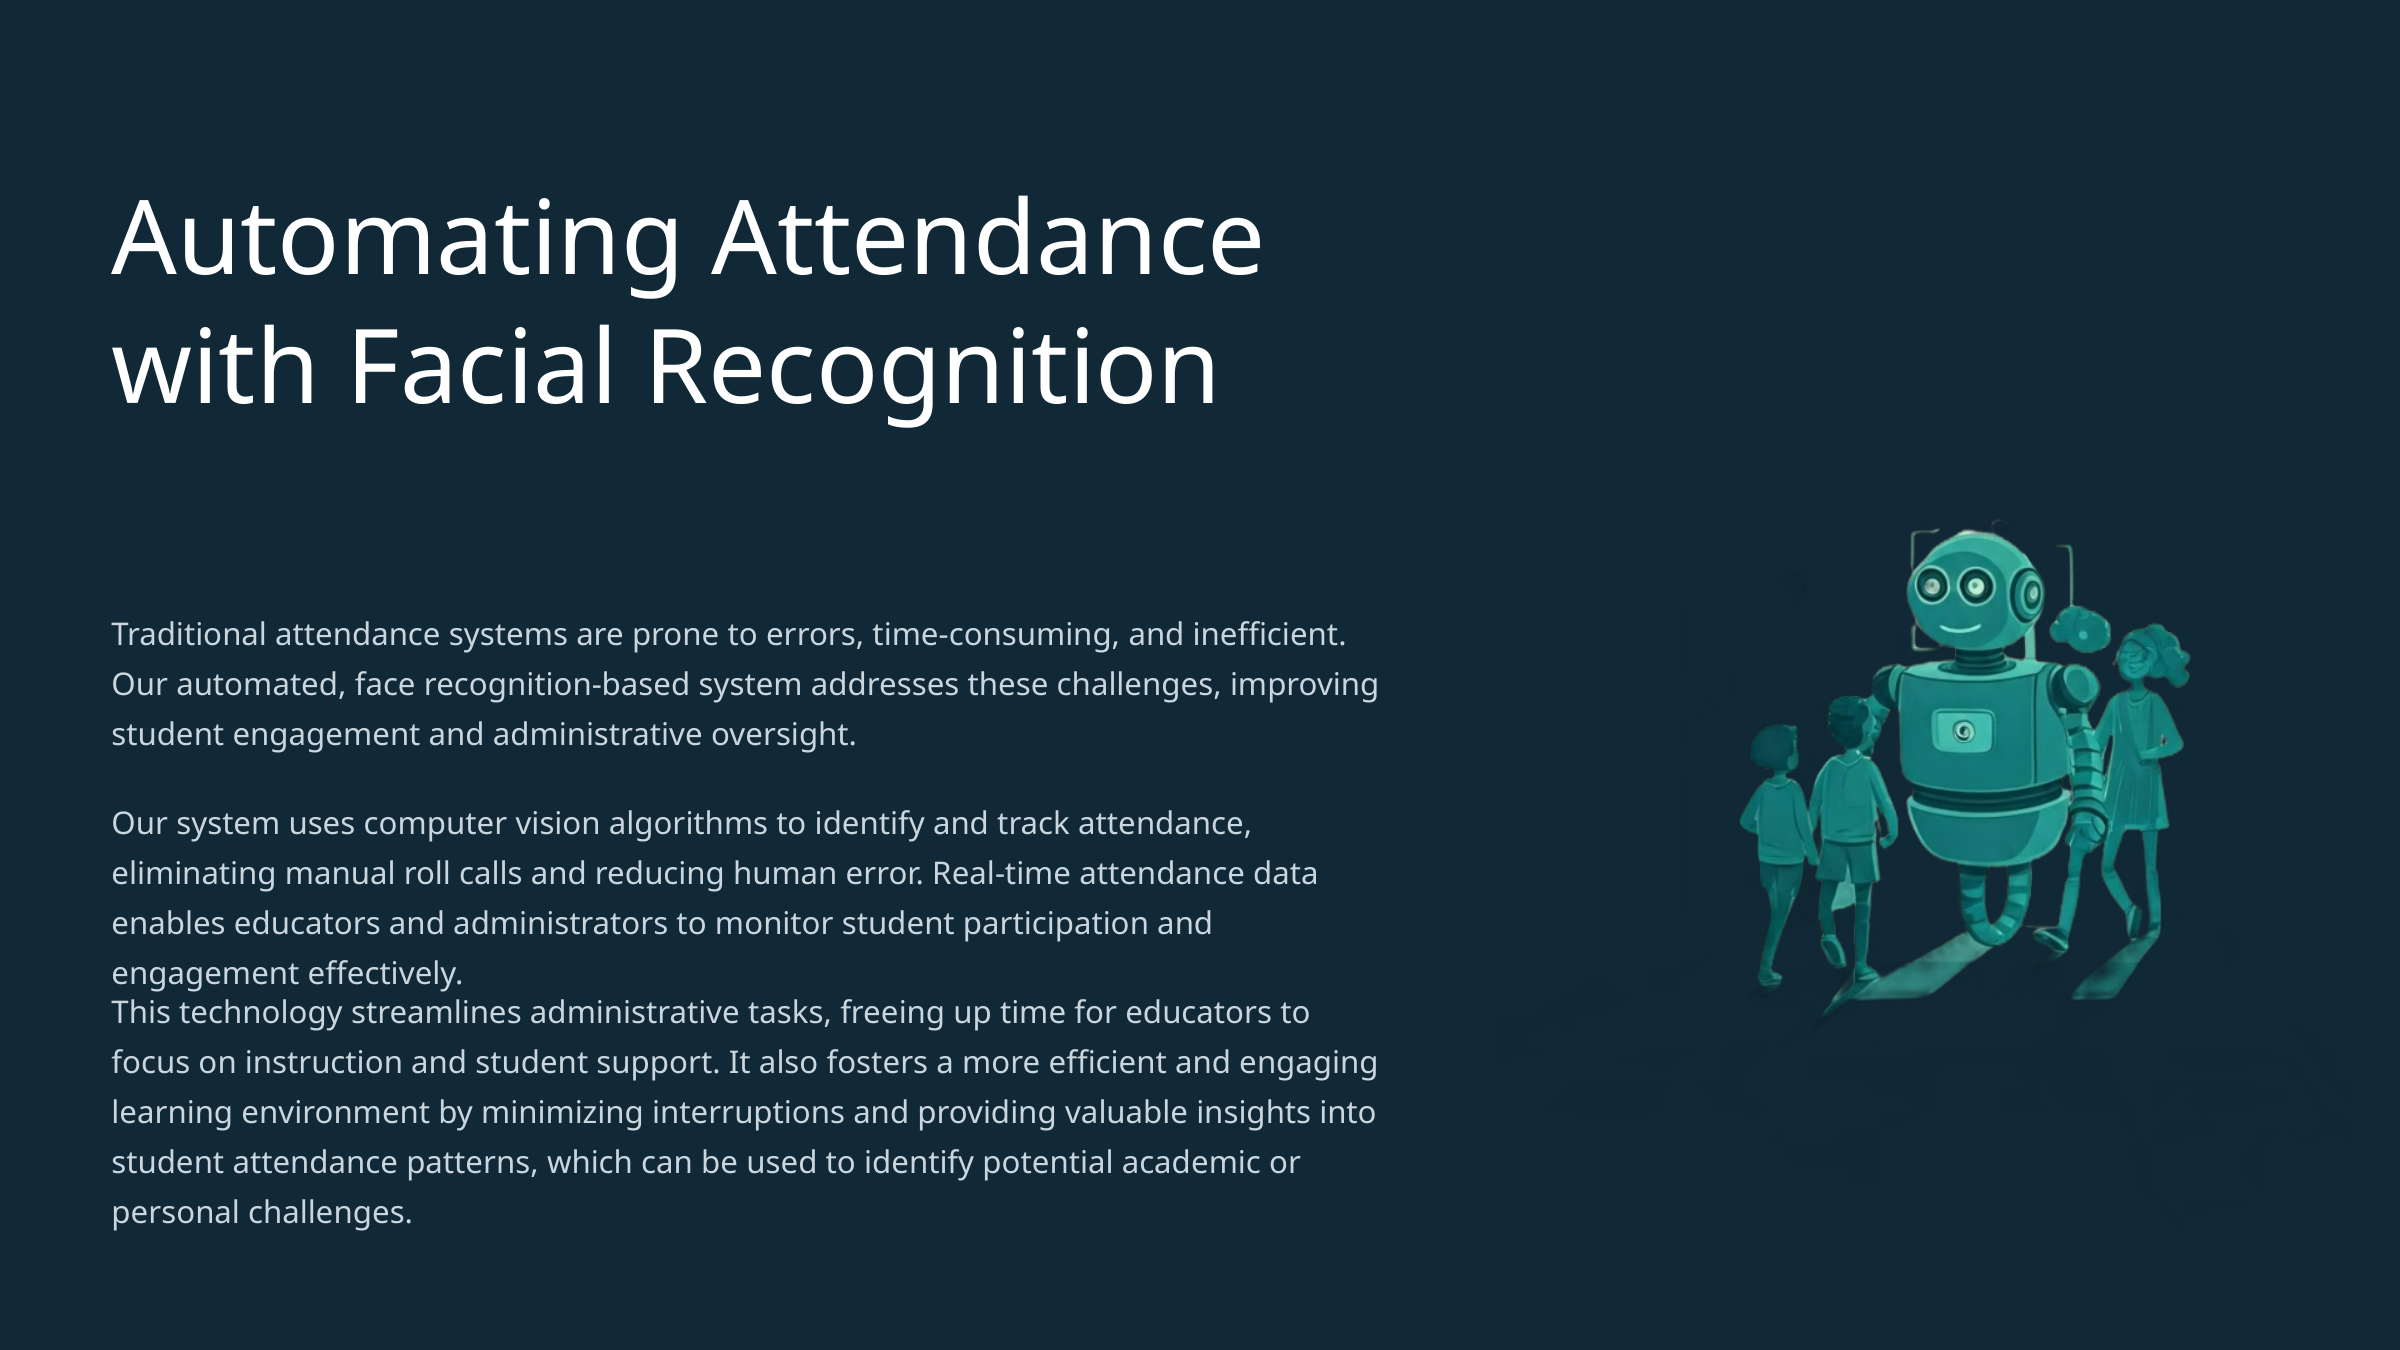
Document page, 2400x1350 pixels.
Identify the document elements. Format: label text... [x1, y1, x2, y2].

text_box This technology streamlines administrative tasks, freeing up time for educators to focus on instruction and student support. It also fosters a more efficient and engaging learning environment by minimizing interruptions and providing valuable insights into student attendance patterns, which can be used to identify potential academic or personal challenges. [111, 979, 1389, 1184]
picture [1499, 0, 2400, 1350]
text_box Automating Attendance with Facial Recognition [111, 165, 1389, 555]
text_box Our system uses computer vision algorithms to identify and track attendance, eliminating manual roll calls and reducing human error. Real-time attendance data enables educators and administrators to monitor student participation and engagement effectively. [111, 790, 1389, 944]
text_box Traditional attendance systems are prone to errors, time-consuming, and inefficient. Our automated, face recognition-based system addresses these challenges, improving student engagement and administrative oversight. [111, 602, 1389, 756]
